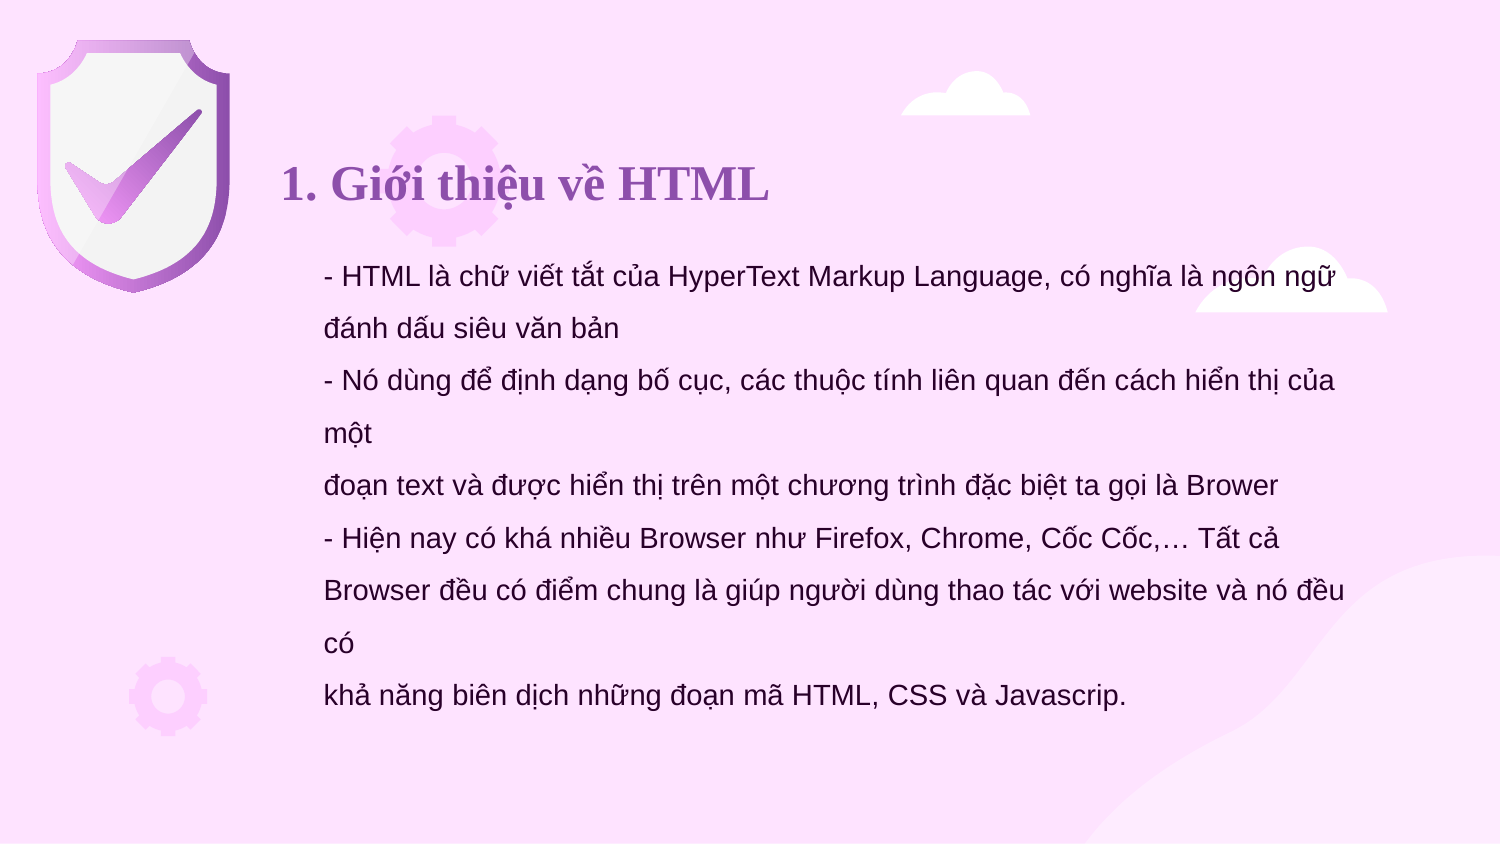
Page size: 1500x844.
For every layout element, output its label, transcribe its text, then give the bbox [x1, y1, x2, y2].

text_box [37, 40, 230, 293]
title 1. Giới thiệu về HTML [265, 141, 1357, 280]
text_box - HTML là chữ viết tắt của HyperText Markup Language, có nghĩa là ngôn ngữ đánh dấu siêu văn bản - Nó dùng để định dạng bố cục, các thuộc tính liên quan đến cách hiển thị của một đoạn text và được hiển thị trên một chương trình đặc biệt ta gọi là Brower - Hiện nay có khá nhiều Browser như Firefox, Chrome, Cốc Cốc,… Tất cả Browser đều có điểm chung là giúp người dùng thao tác với website và nó đều có khả năng biên dịch những đoạn mã HTML, CSS và Javascrip. [308, 231, 1400, 719]
